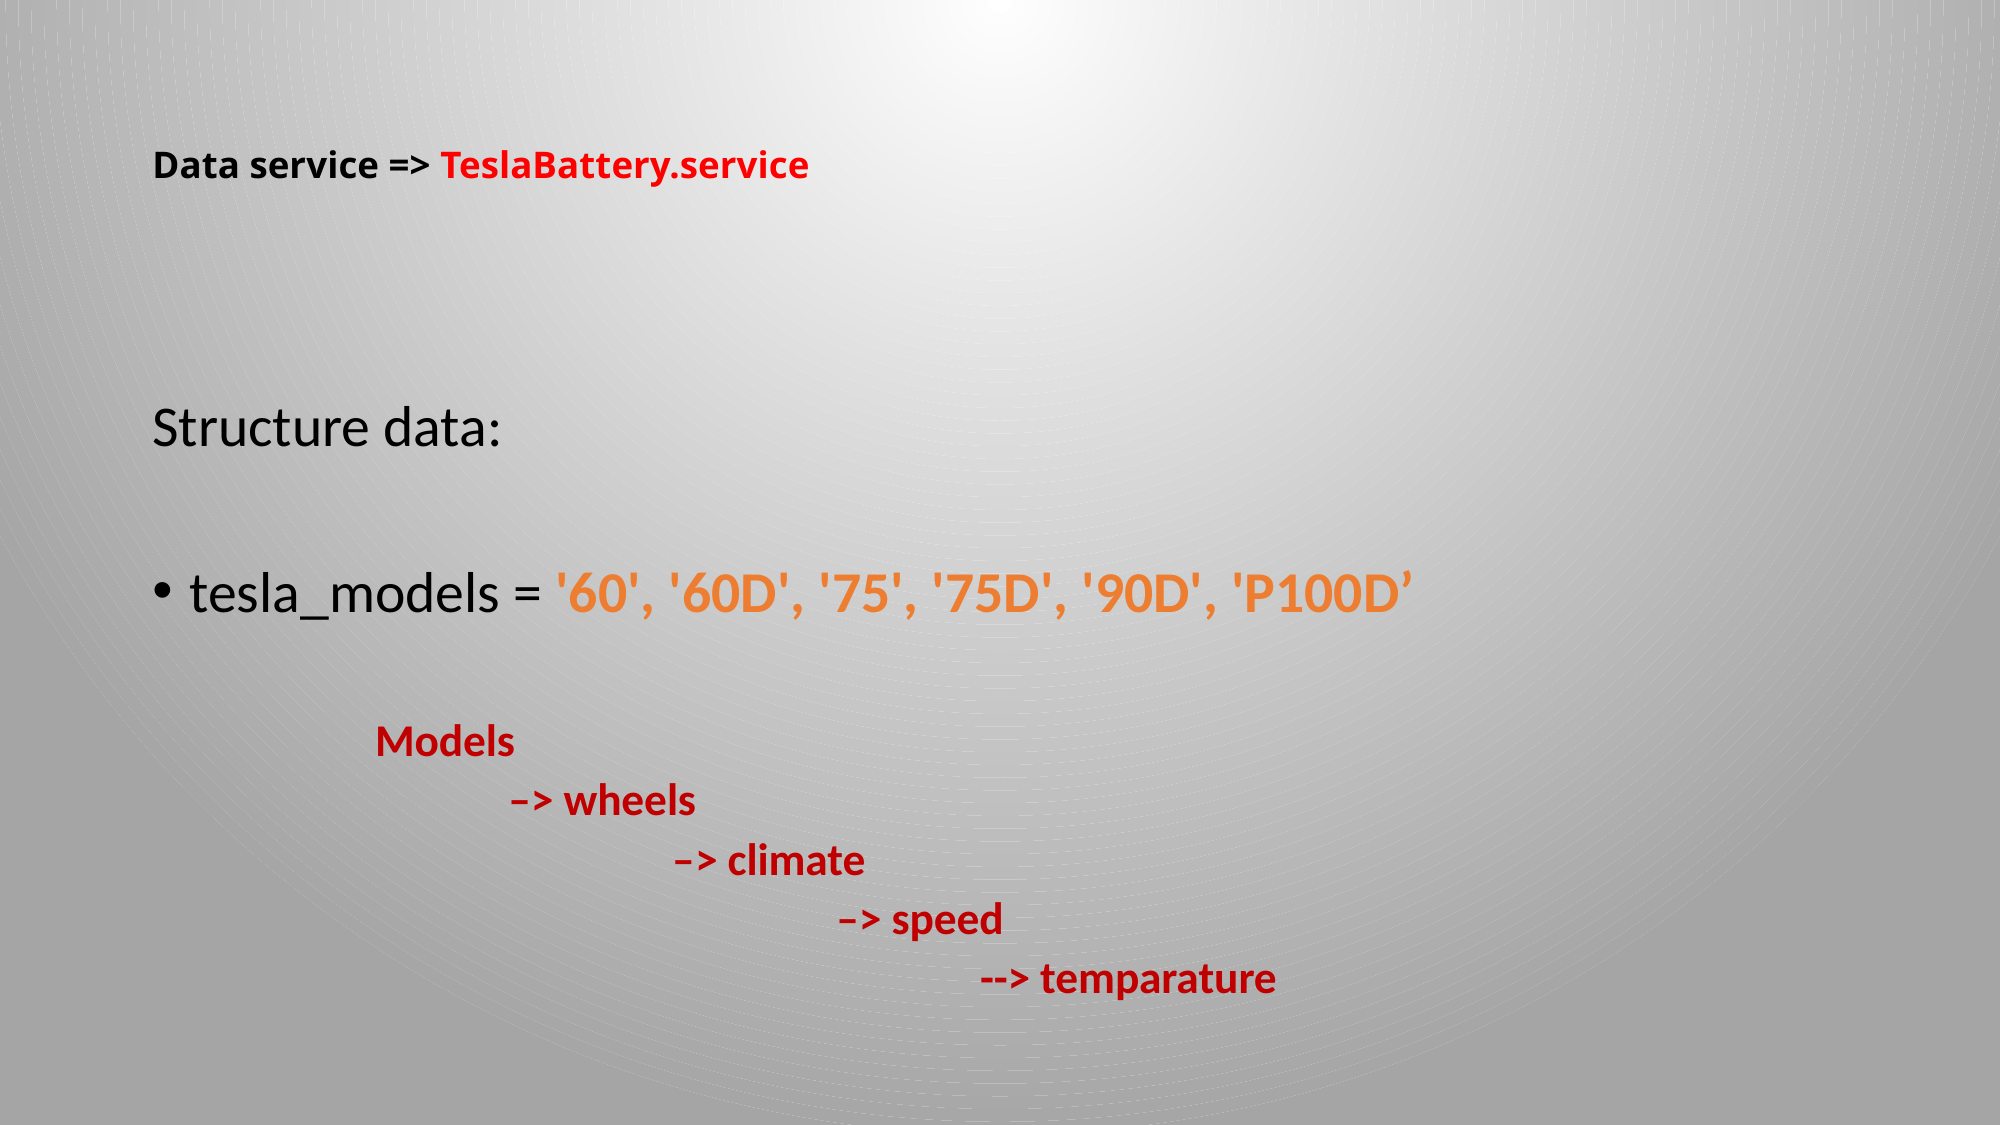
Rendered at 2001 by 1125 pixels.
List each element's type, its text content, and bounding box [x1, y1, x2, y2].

title Data service => TeslaBattery.service [137, 59, 1863, 278]
list Structure data: tesla_models = '60', '60D', '75', '75D', '90D', 'P100D’ Models –> wheels –> climate –> speed --> temparature [137, 299, 1863, 1014]
